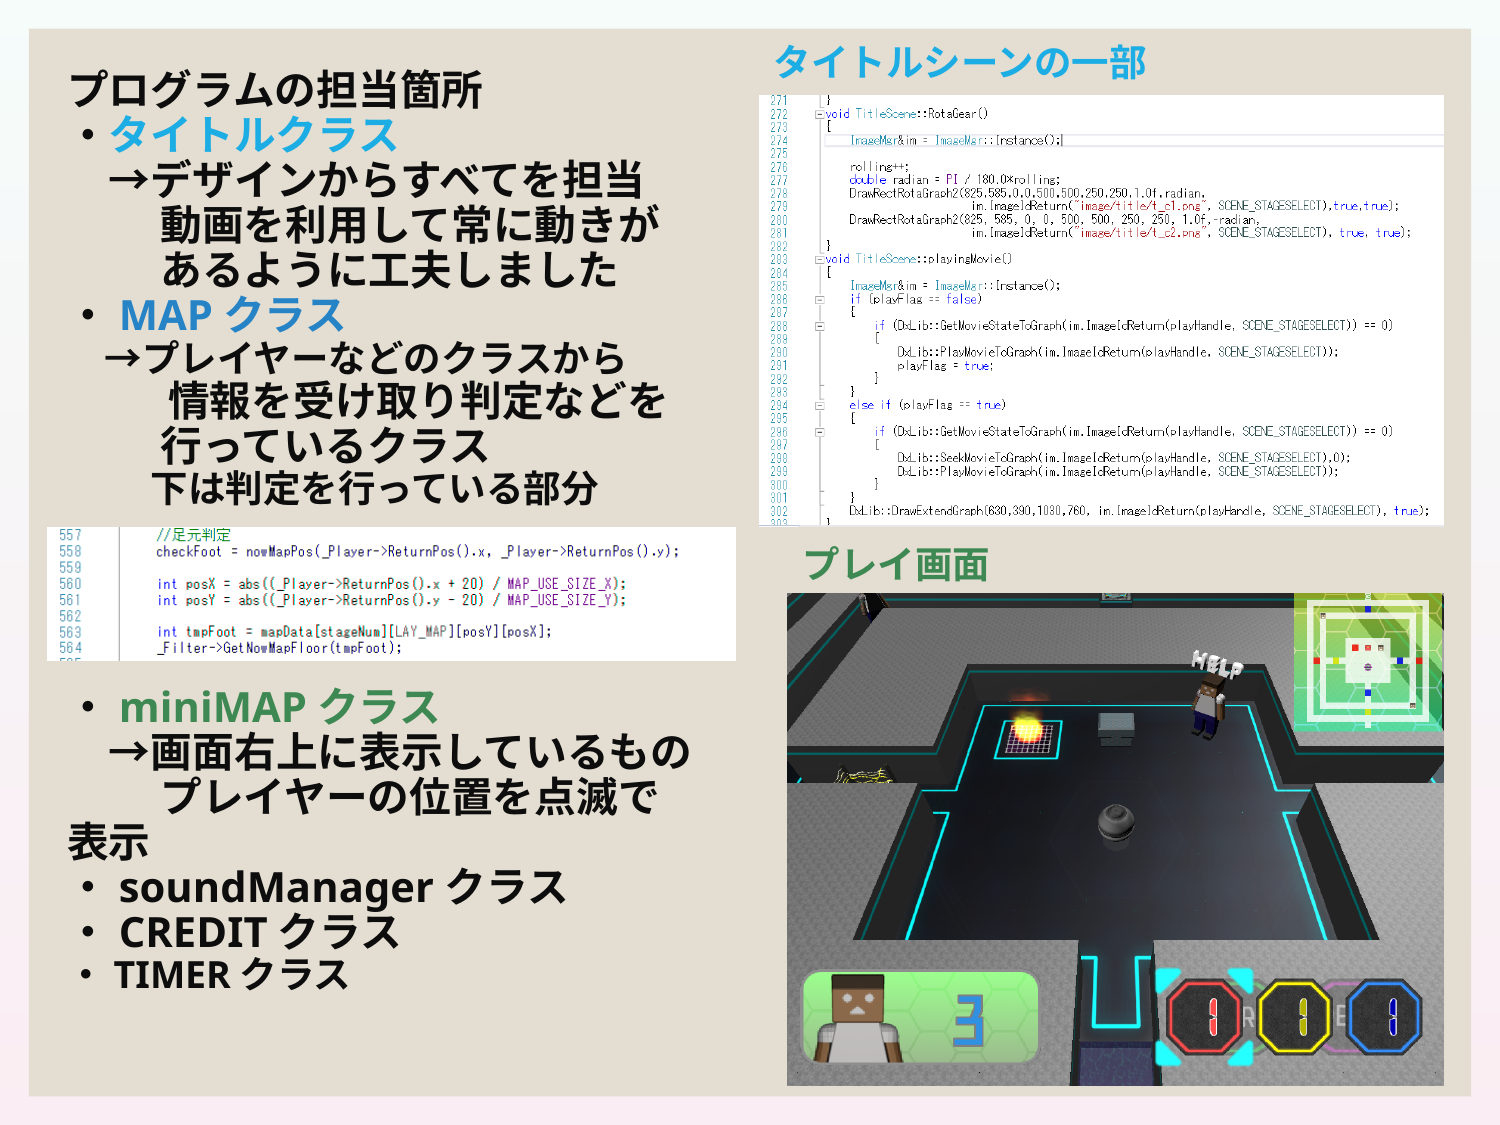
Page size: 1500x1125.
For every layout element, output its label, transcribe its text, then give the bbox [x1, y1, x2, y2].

picture [47, 526, 736, 661]
picture [759, 95, 1444, 528]
text_box プレイ画面 [787, 533, 1367, 589]
subtitle プログラムの担当箇所 ・タイトルクラス →デザインからすべてを担当 動画を利用して常に動きが あるように工夫しました ・MAPクラス →プレイヤーなどのクラスから 情報を受け取り判定などを 行っているクラス 下は判定を行っている部分 ・miniMAPクラス →画面右上に表示しているもの プレイヤーの位置を点滅で表示 ・soundManagerクラス ・CREDITクラス ・TIMERクラス [52, 62, 711, 523]
subtitle プログラムの担当箇所 ・タイトルクラス →デザインからすべてを担当 動画を利用して常に動きが あるように工夫しました ・MAPクラス →プレイヤーなどのクラスから 情報を受け取り判定などを 行っているクラス 下は判定を行っている部分 ・miniMAPクラス →画面右上に表示しているもの プレイヤーの位置を点滅で表示 ・soundManagerクラス ・CREDITクラス ・TIMERクラス [52, 668, 711, 960]
text_box タイトルシーンの一部 [758, 31, 1314, 92]
picture [787, 593, 1444, 1086]
